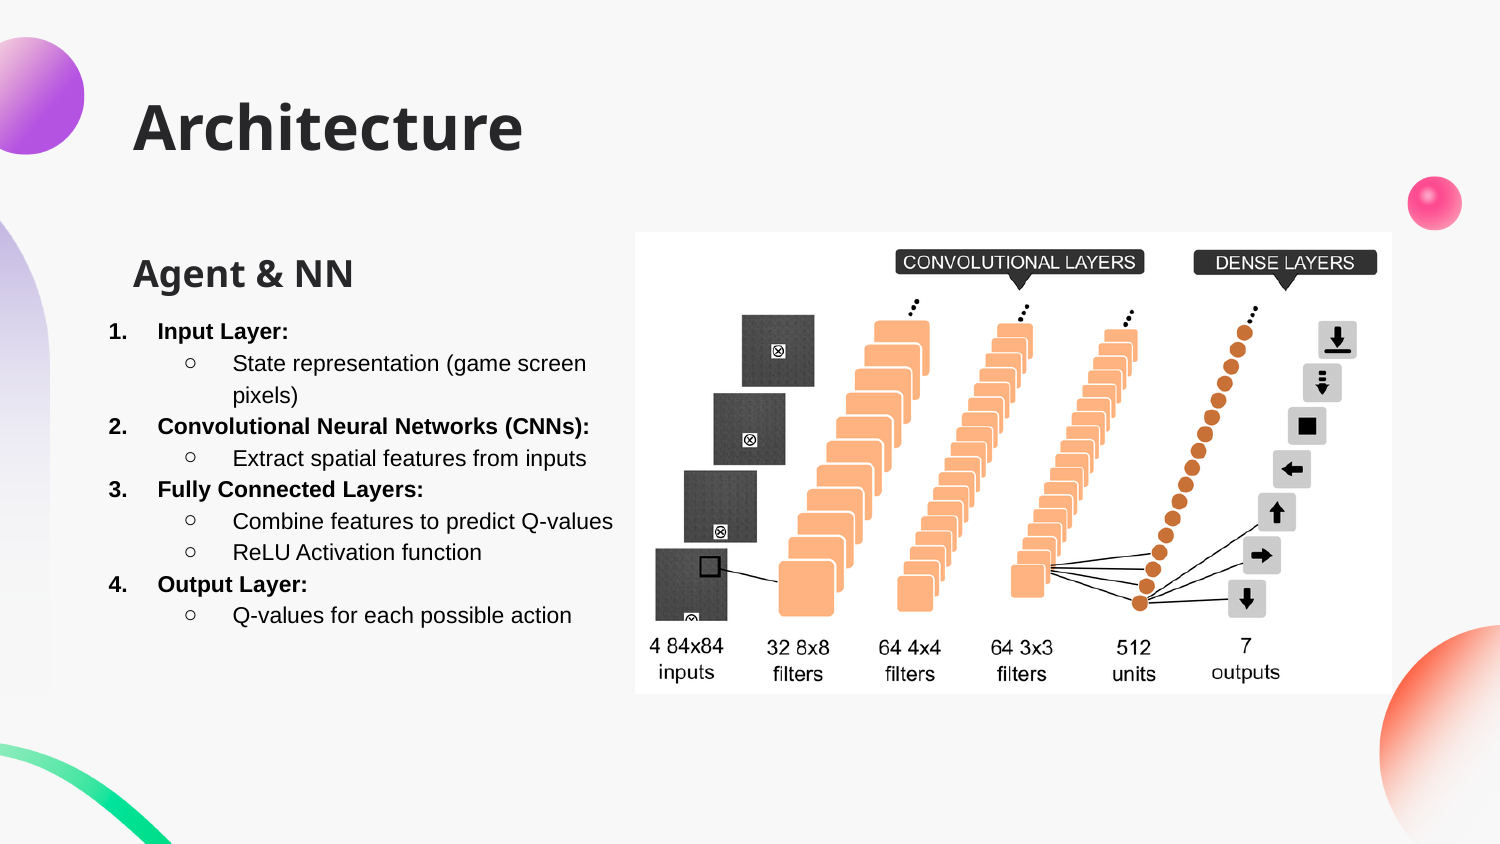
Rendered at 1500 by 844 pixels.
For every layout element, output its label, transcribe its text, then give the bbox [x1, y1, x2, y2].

title Architecture [118, 72, 1382, 167]
subtitle Input Layer: State representation (game screen pixels) Convolutional Neural Networks (CNNs): Extract spatial features from inputs Fully Connected Layers: Combine features to predict Q-values ReLU Activation function Output Layer: Q-values for each possible action [67, 297, 629, 677]
subtitle Agent & NN [118, 216, 605, 311]
picture [0, 0, 219, 844]
picture [1396, 166, 1470, 241]
picture [635, 232, 1500, 844]
